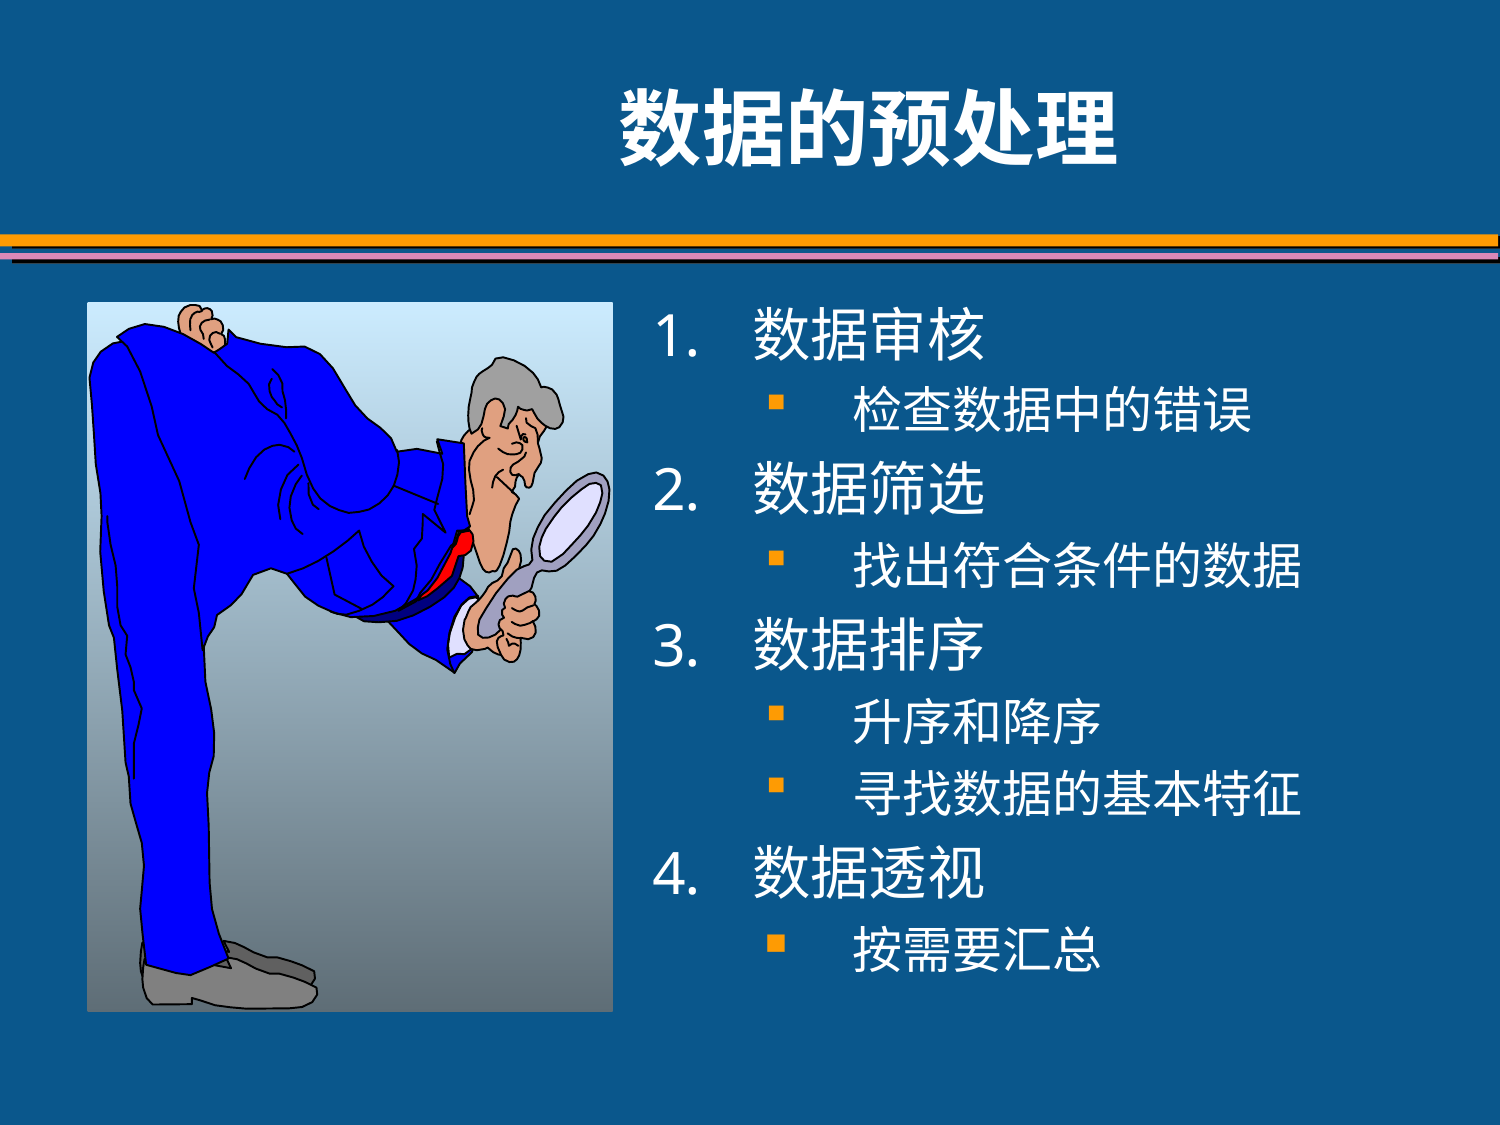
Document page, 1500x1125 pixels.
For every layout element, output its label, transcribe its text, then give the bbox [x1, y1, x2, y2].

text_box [87, 302, 613, 1012]
list 数据审核 检查数据中的错误 数据筛选 找出符合条件的数据 数据排序 升序和降序 寻找数据的基本特征 数据透视 按需要汇总 [637, 290, 1450, 1013]
title 数据的预处理 [312, 50, 1425, 213]
